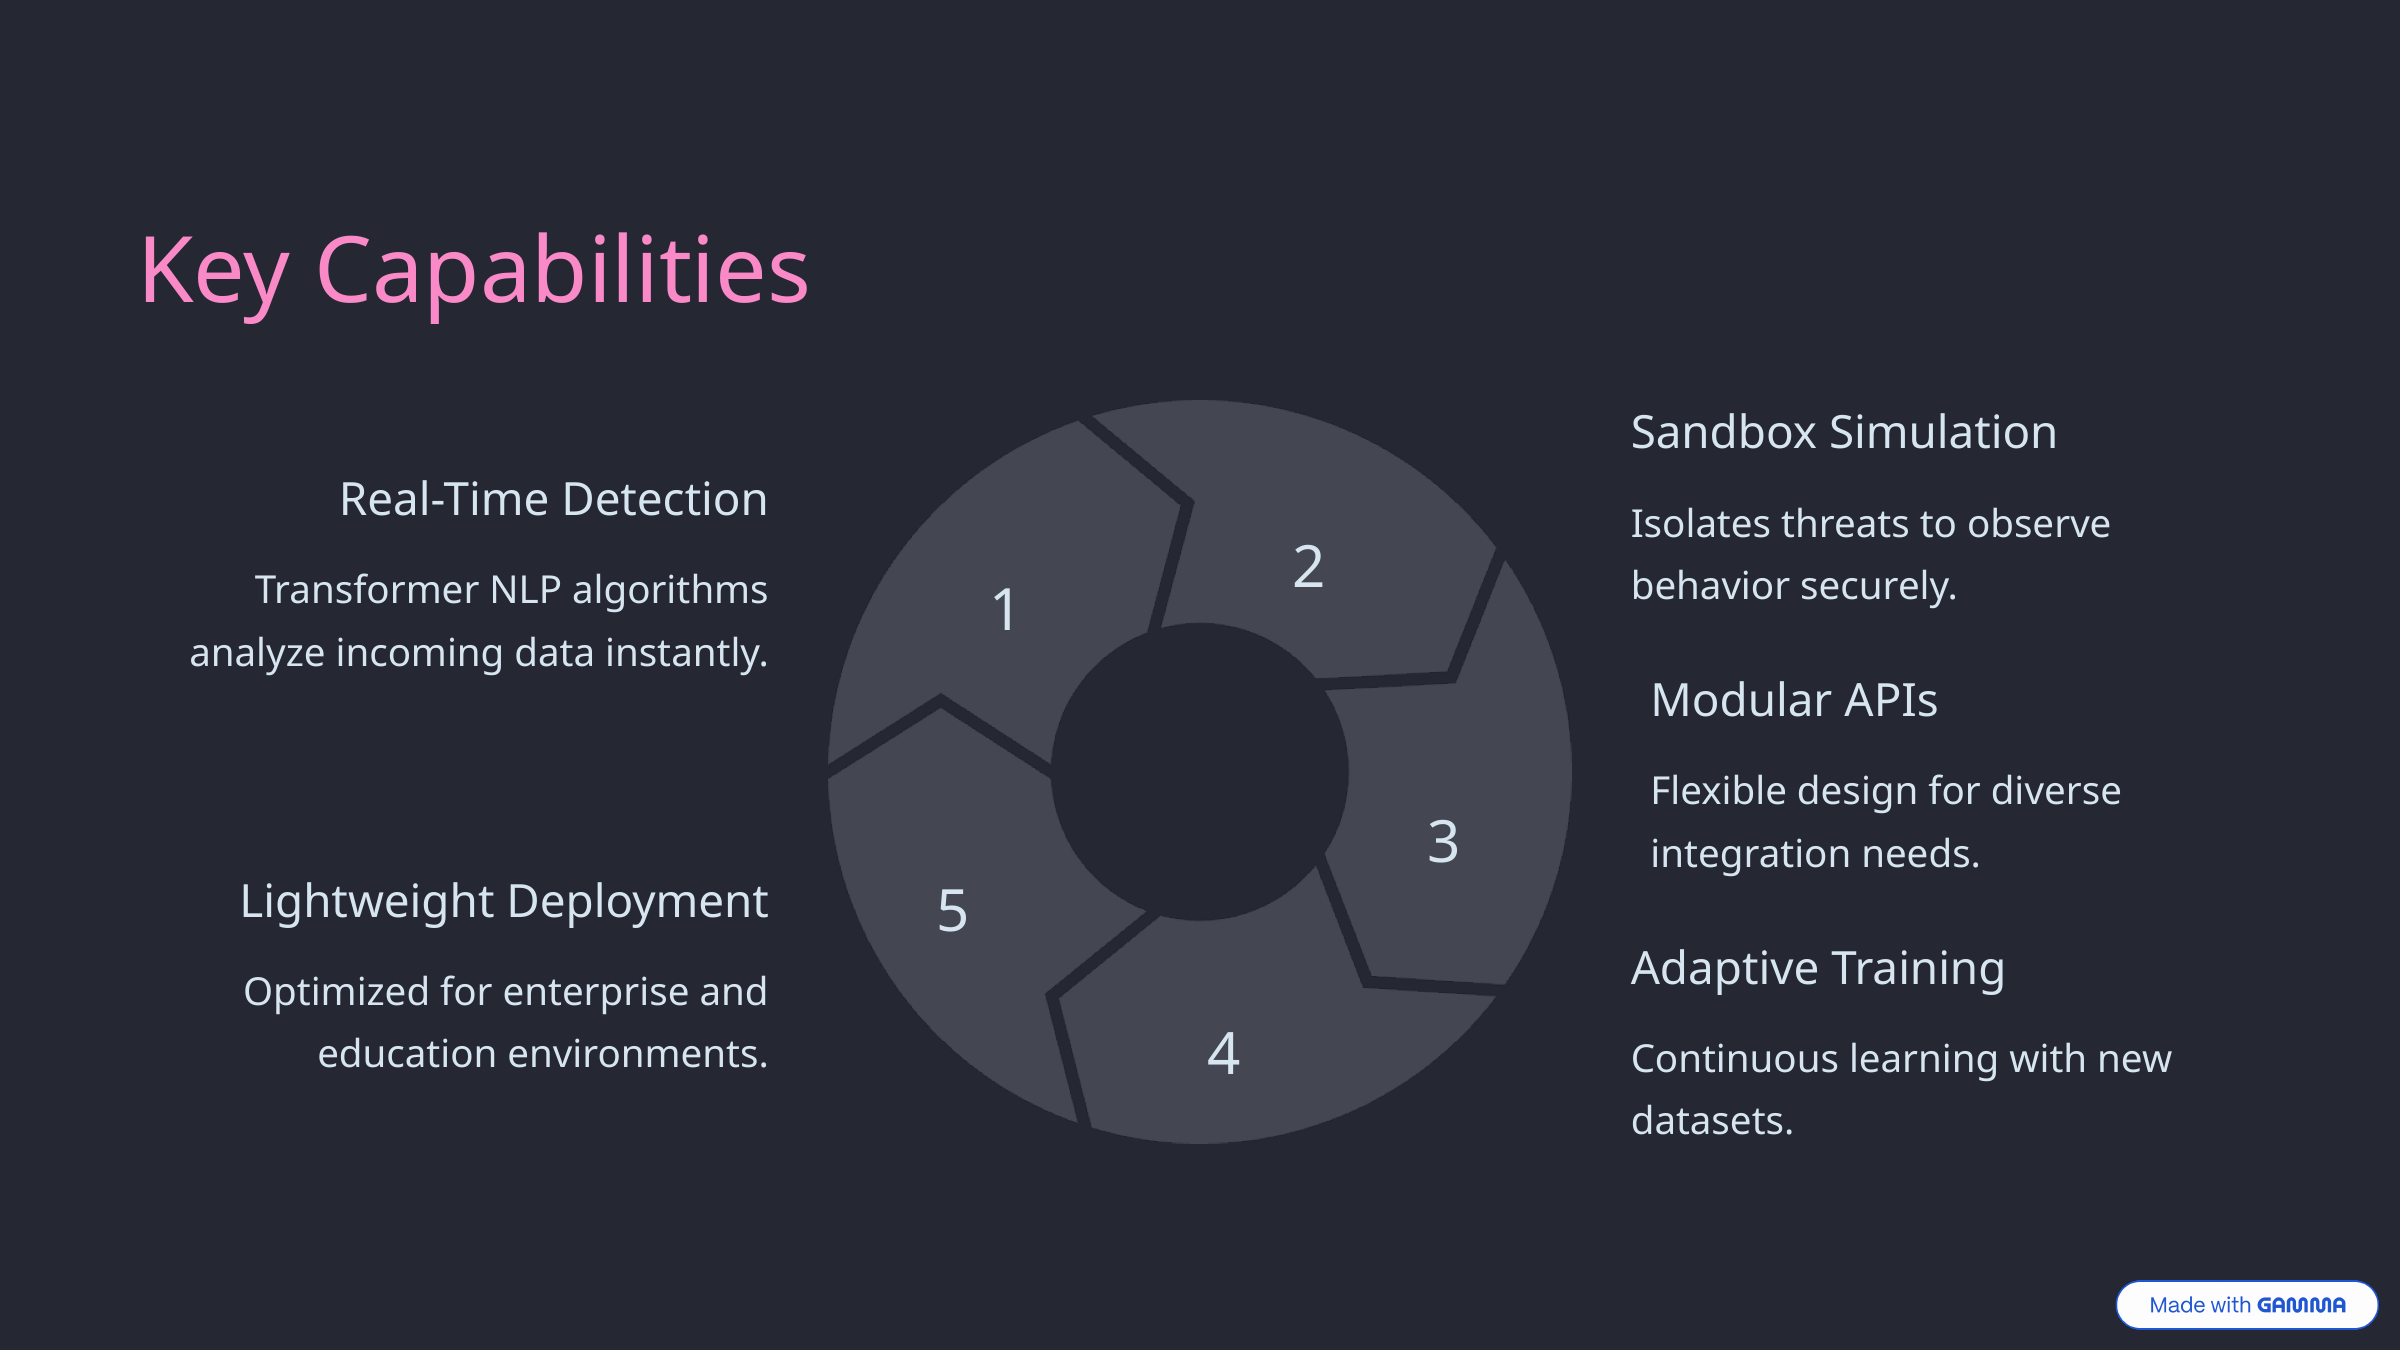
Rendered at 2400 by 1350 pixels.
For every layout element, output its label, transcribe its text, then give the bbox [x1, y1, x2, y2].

picture [2106, 1271, 2389, 1339]
text_box Continuous learning with new datasets. [1630, 1017, 2263, 1143]
text_box Lightweight Deployment [236, 869, 770, 927]
text_box Isolates threats to observe behavior securely. [1630, 482, 2263, 608]
text_box Sandbox Simulation [1630, 400, 2093, 459]
text_box Transformer NLP algorithms analyze incoming data instantly. [137, 549, 770, 675]
text_box Modular APIs [1650, 668, 2113, 727]
text_box Real-Time Detection [307, 467, 770, 526]
text_box Adaptive Training [1630, 936, 2093, 994]
text_box Key Capabilities [137, 206, 1062, 322]
picture [828, 400, 1572, 1144]
text_box Optimized for enterprise and education environments. [137, 950, 770, 1077]
text_box Flexible design for diverse integration needs. [1650, 749, 2263, 876]
